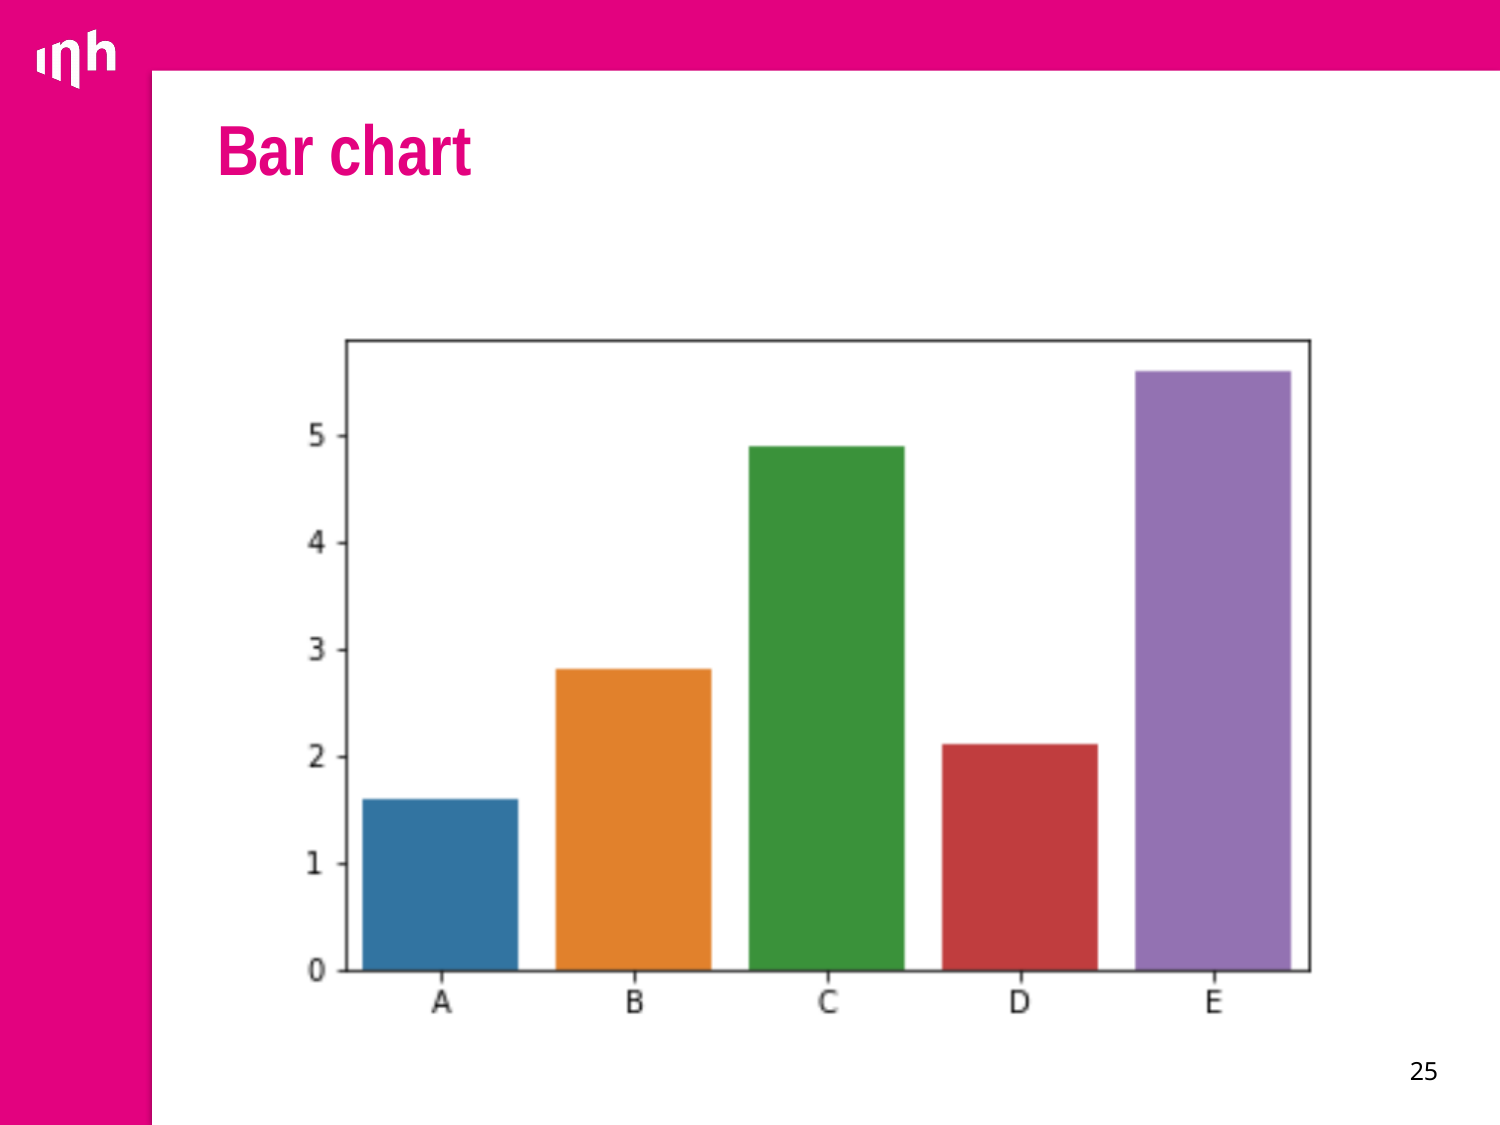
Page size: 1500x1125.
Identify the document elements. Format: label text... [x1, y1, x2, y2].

slide_number 25 [1103, 1052, 1454, 1103]
picture [29, 12, 123, 106]
picture [229, 222, 1500, 1043]
title Bar chart [201, 96, 1500, 198]
